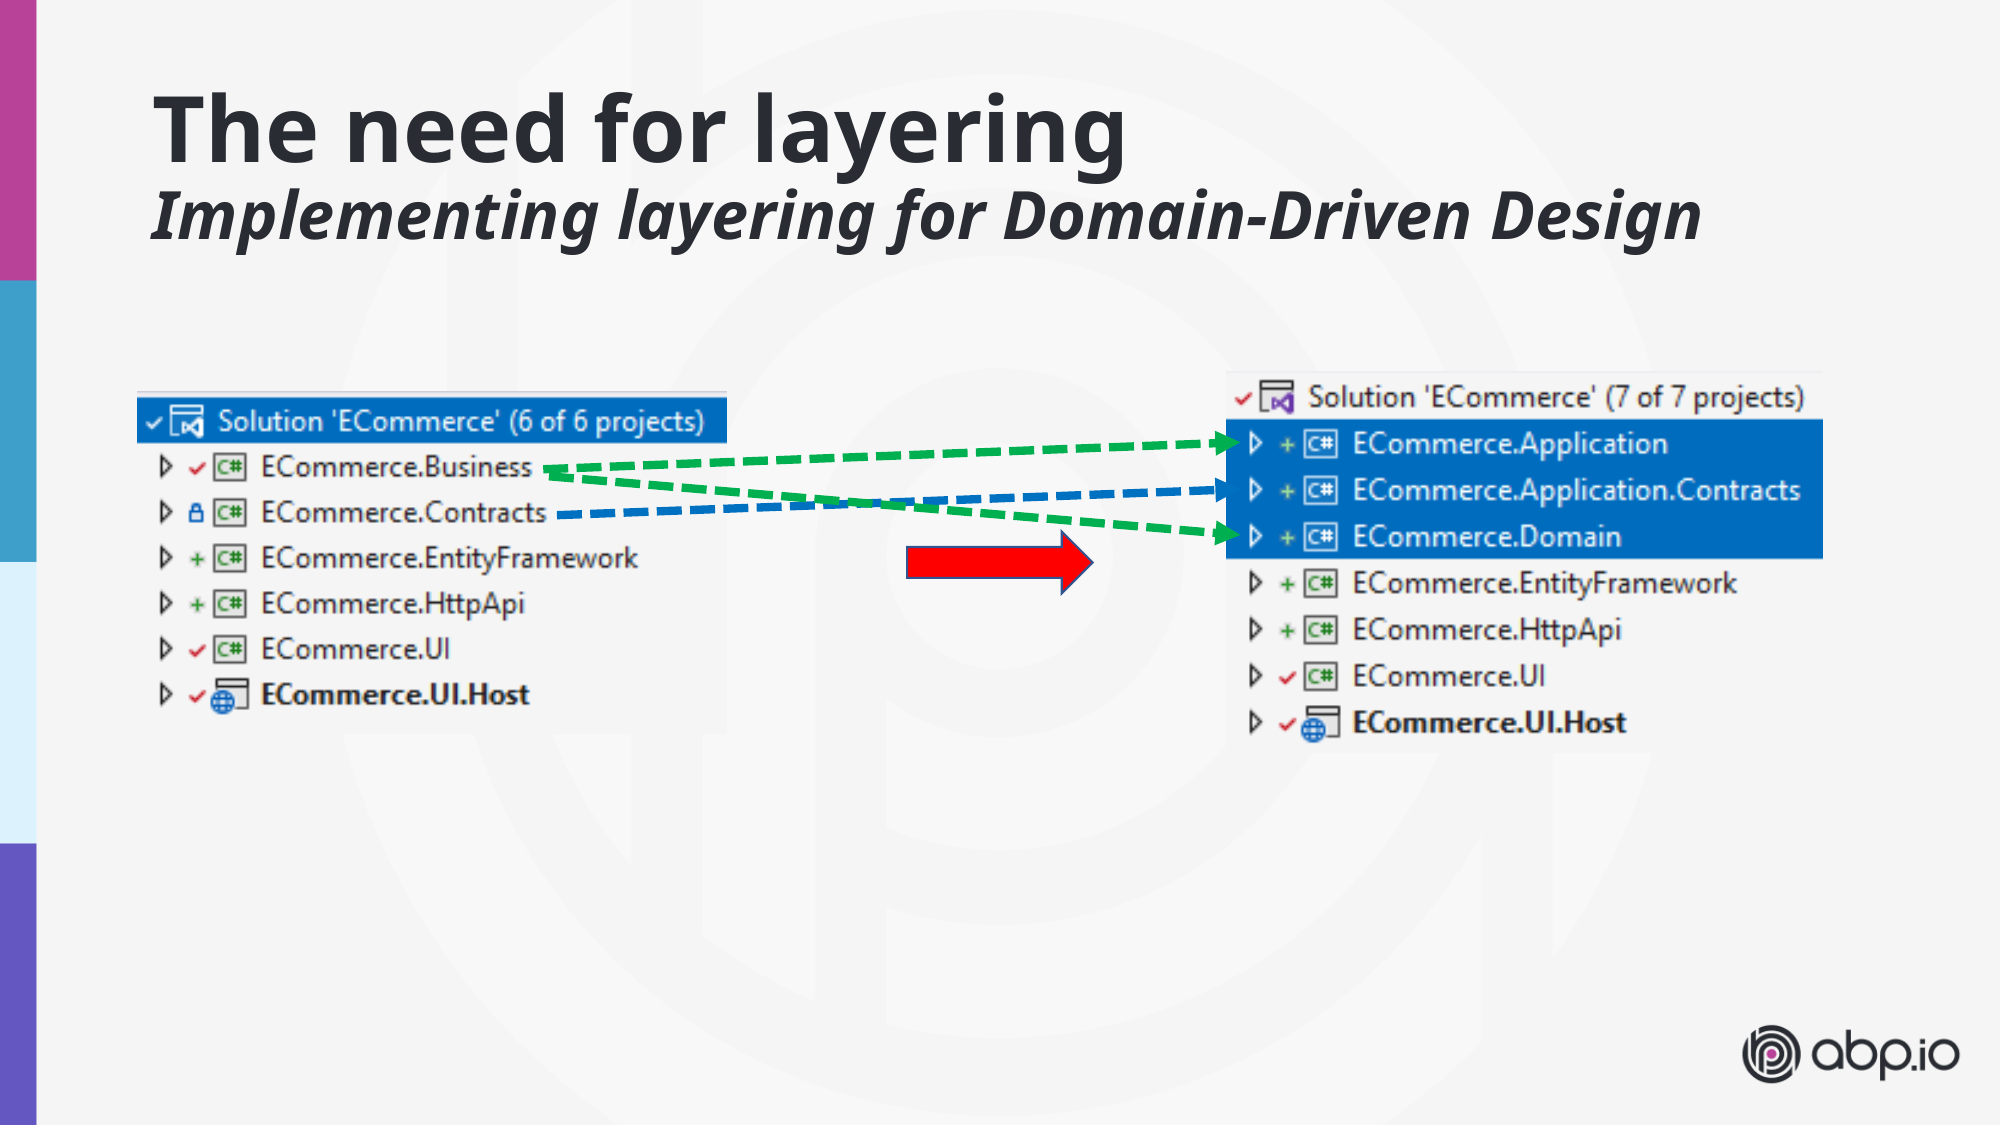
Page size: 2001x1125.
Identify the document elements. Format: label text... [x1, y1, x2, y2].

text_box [543, 442, 1241, 470]
picture [0, 0, 2001, 1125]
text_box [548, 476, 1241, 536]
text_box [906, 536, 1095, 596]
text_box The need for layering Implementing layering for Domain-Driven Design [137, 59, 1863, 278]
